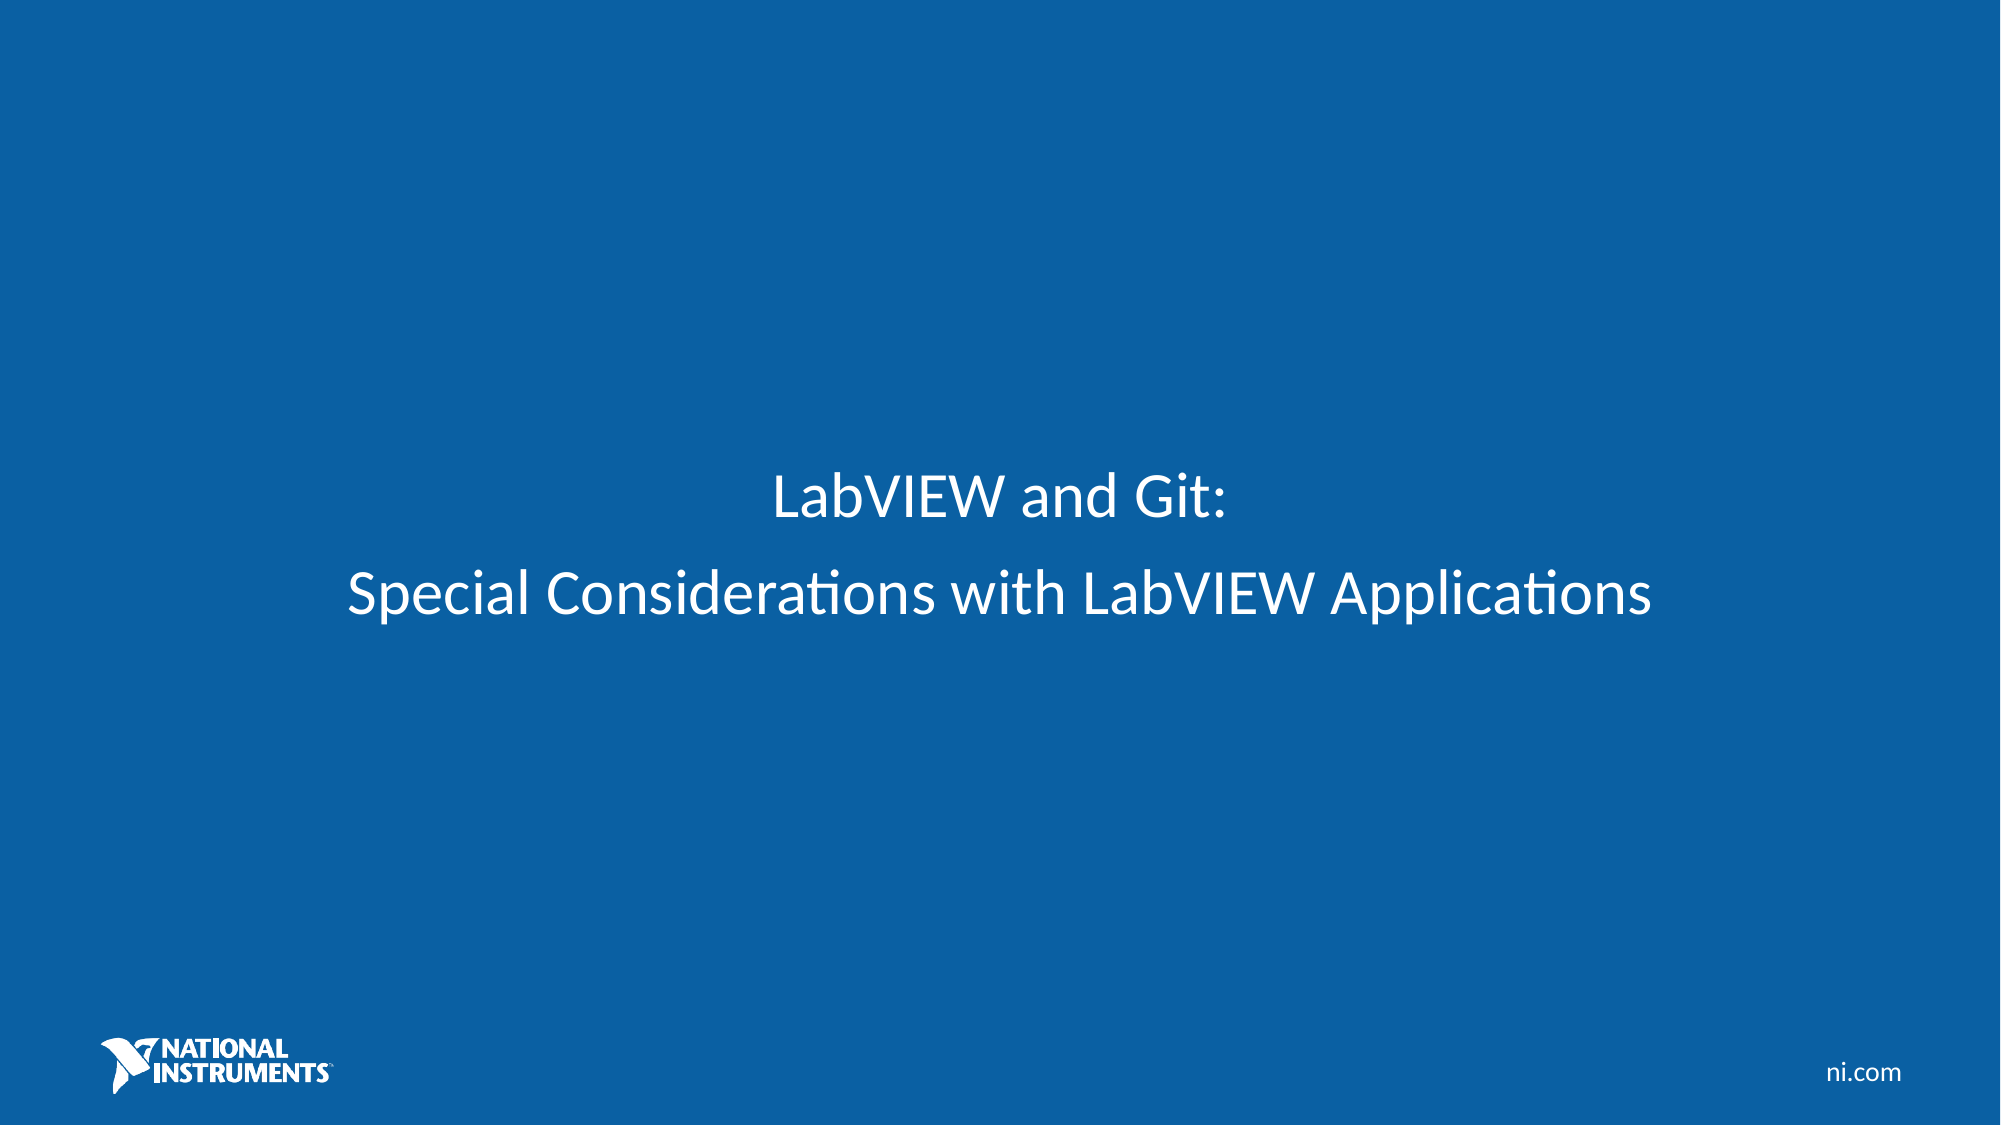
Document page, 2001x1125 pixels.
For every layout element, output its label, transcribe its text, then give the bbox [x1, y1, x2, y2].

list LabVIEW and Git: Special Considerations with LabVIEW Applications [0, 453, 2000, 636]
